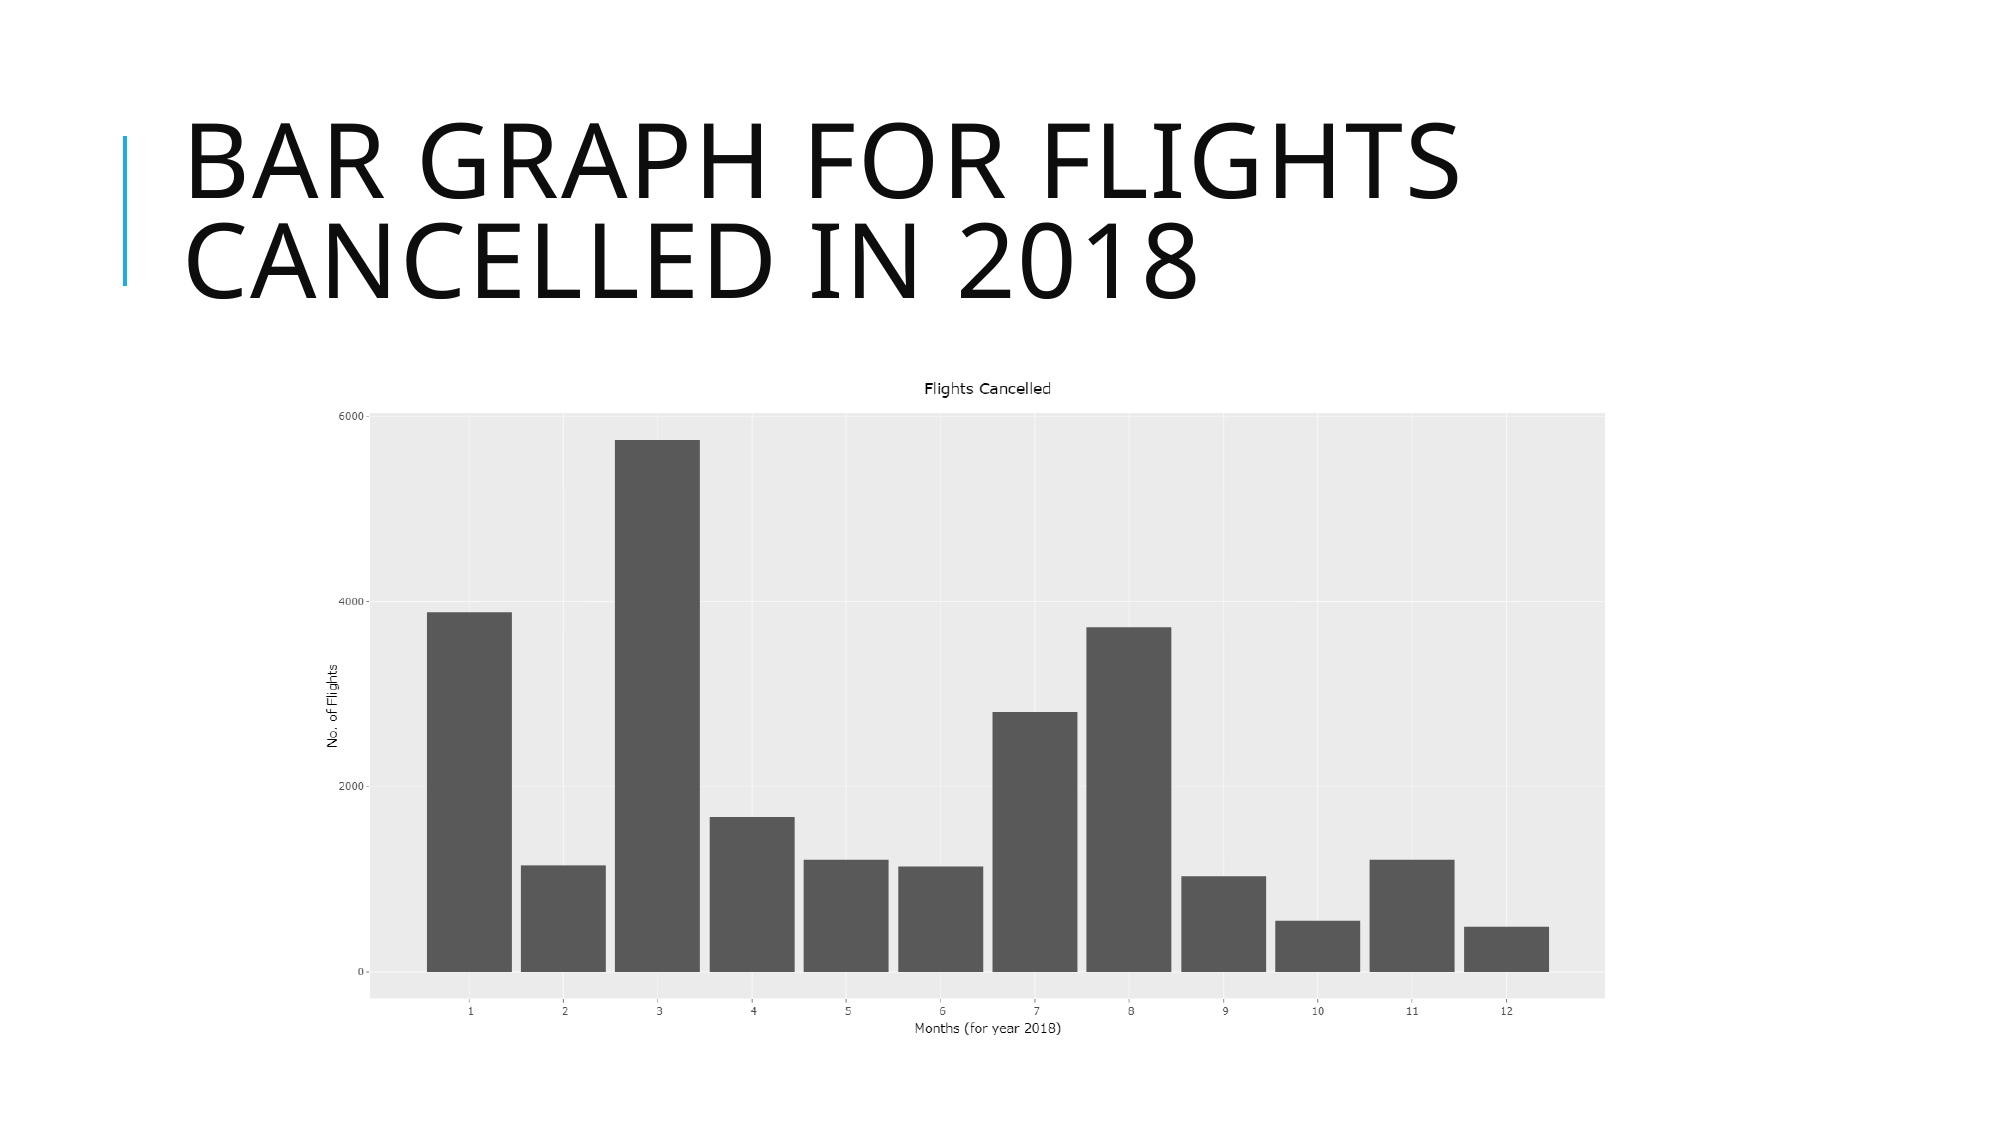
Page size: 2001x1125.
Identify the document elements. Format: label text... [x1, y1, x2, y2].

title Bar Graph for Flights cancelled in 2018 [168, 96, 1763, 342]
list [319, 374, 1611, 1036]
